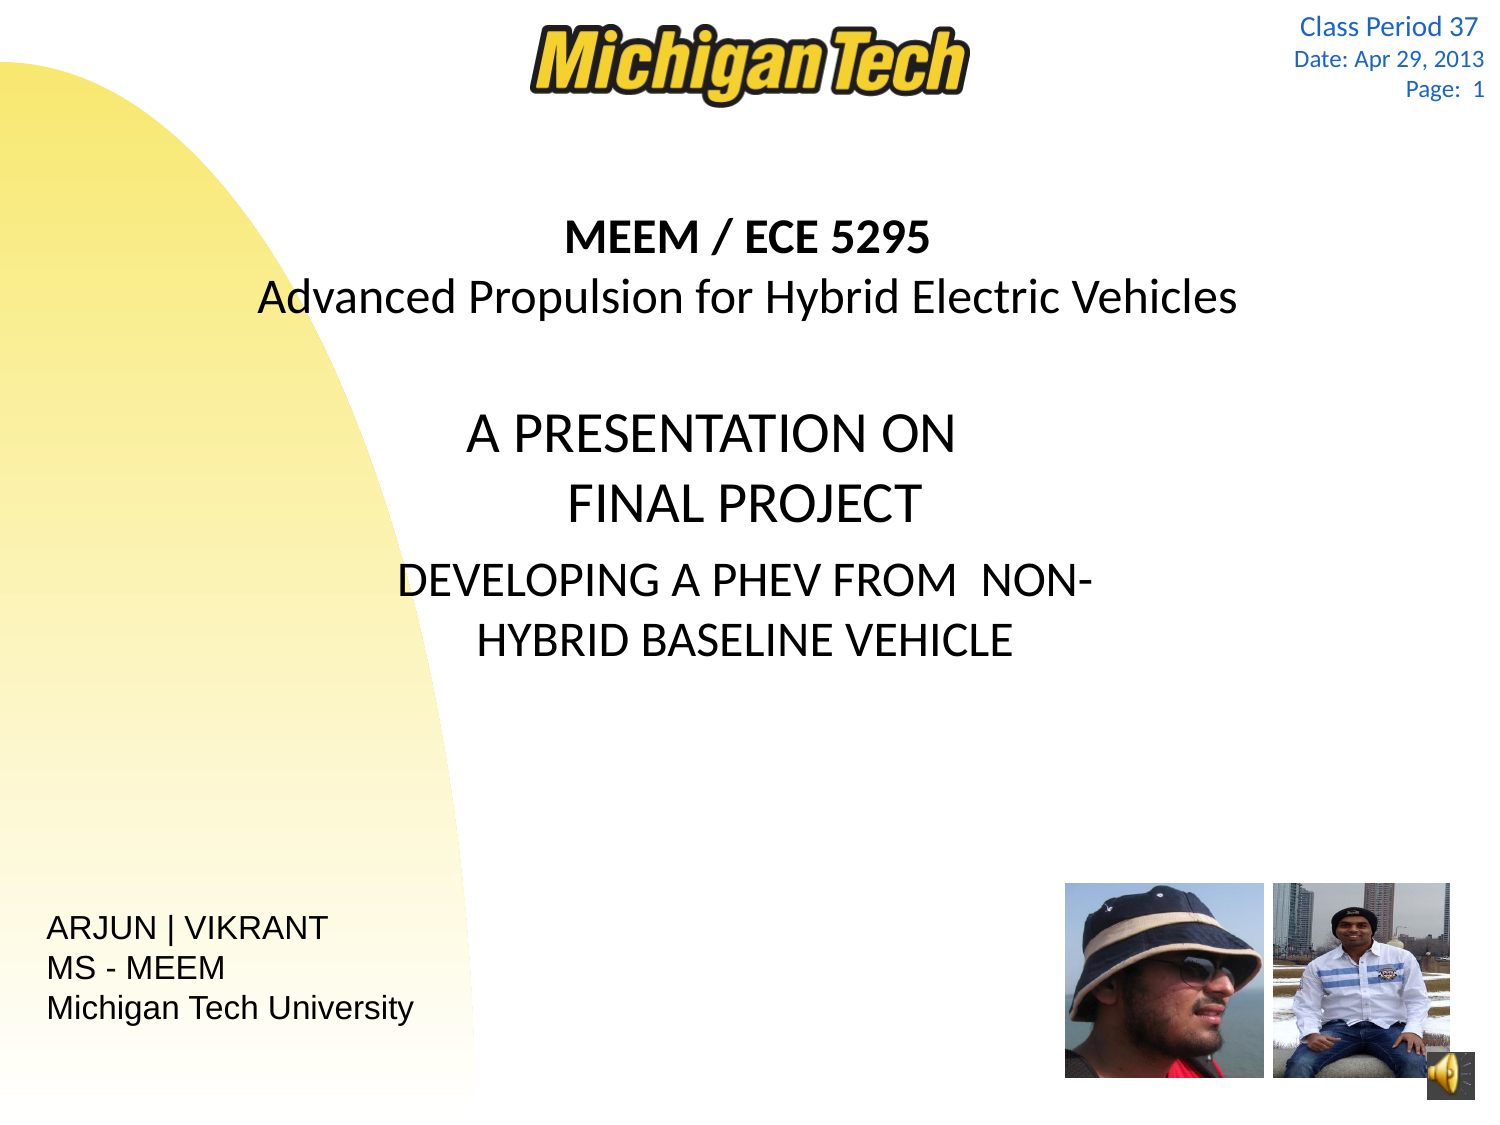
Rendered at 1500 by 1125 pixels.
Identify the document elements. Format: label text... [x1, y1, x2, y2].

picture [530, 24, 970, 108]
subtitle A PRESENTATION ON FINAL PROJECT DEVELOPING A PHEV FROM NON-HYBRID BASELINE VEHICLE [380, 385, 1110, 664]
picture [1273, 883, 1477, 1102]
picture [1064, 883, 1264, 1078]
text_box ARJUN | VIKRANT MS - MEEM Michigan Tech University [31, 779, 732, 1074]
